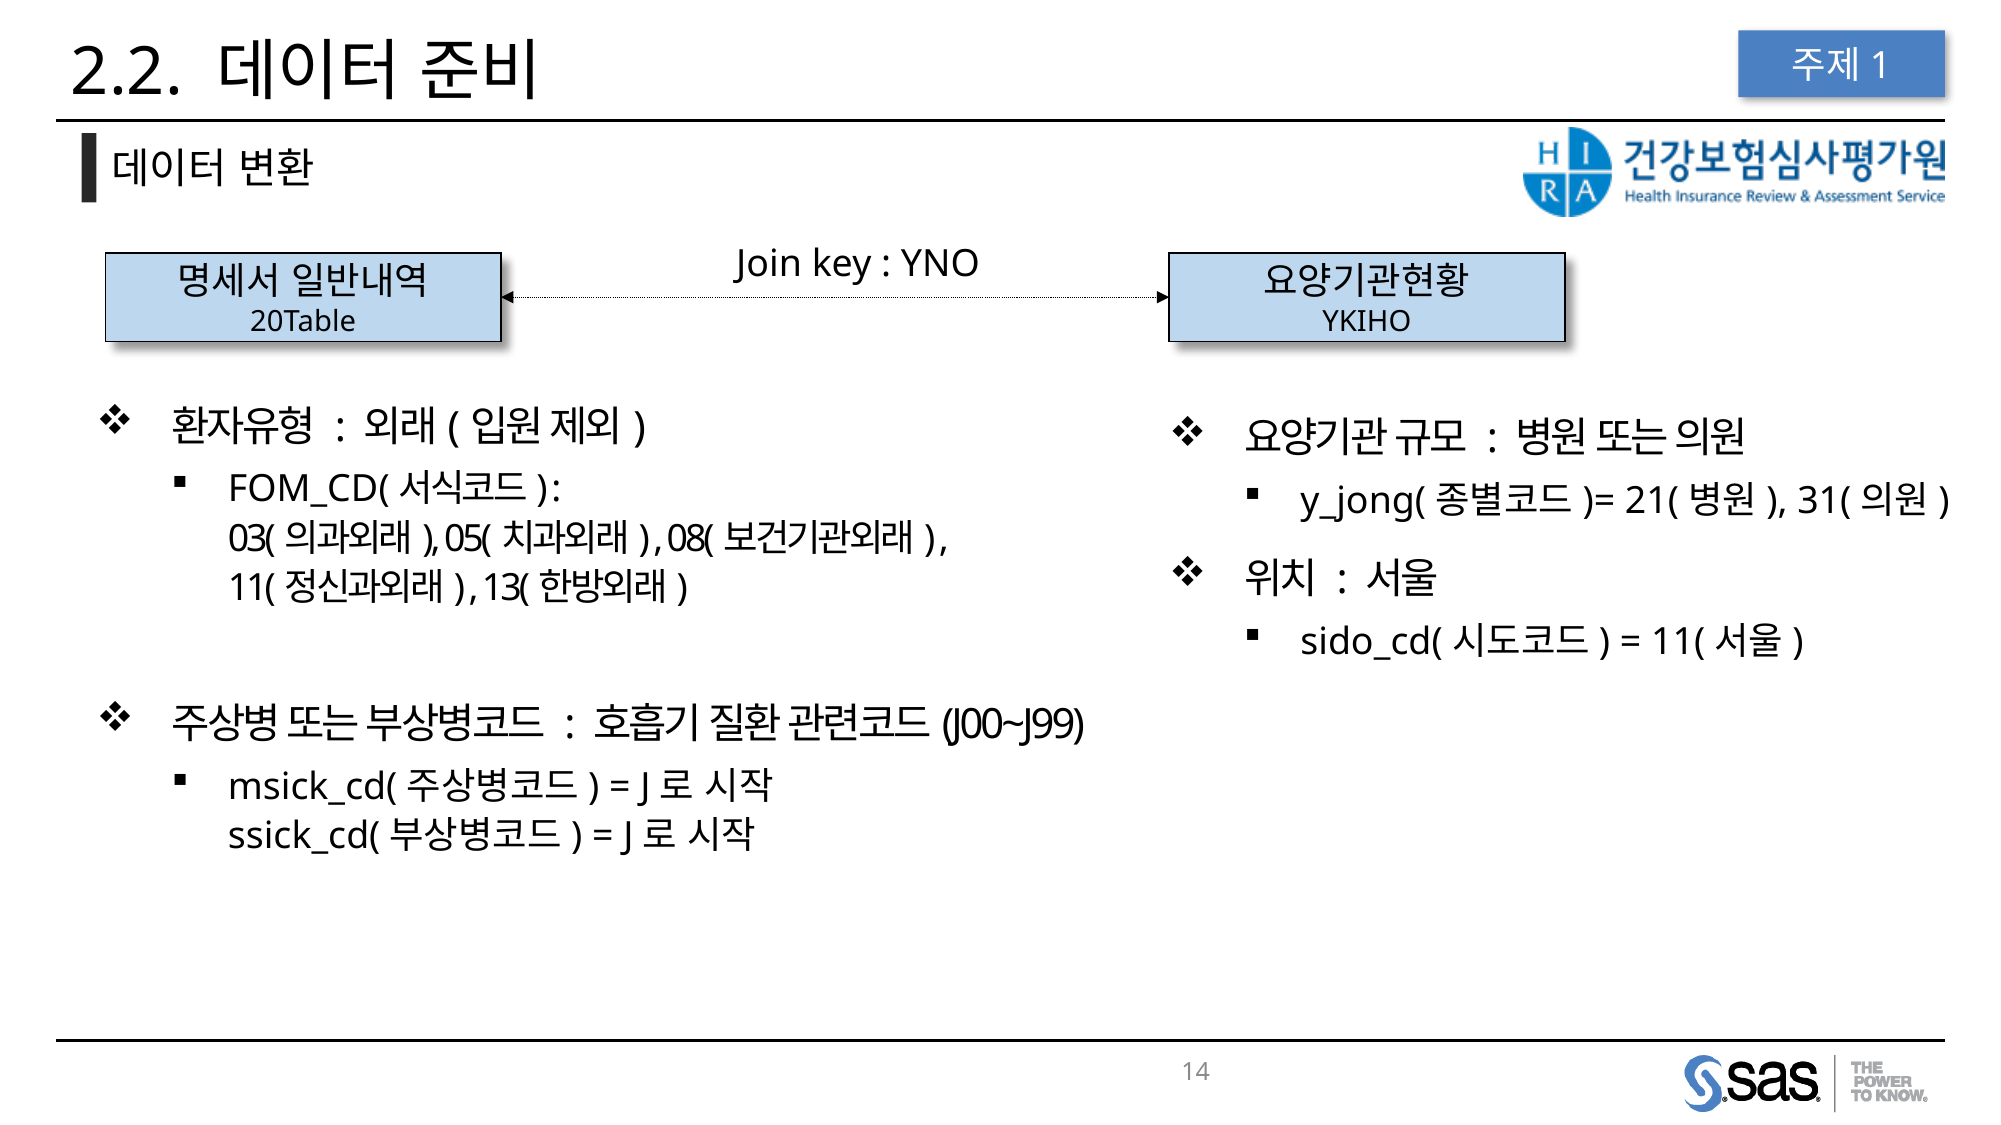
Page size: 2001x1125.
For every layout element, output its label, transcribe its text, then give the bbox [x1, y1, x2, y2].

text_box 주상병 또는 부상병코드 : 호흡기 질환 관련코드(J00~J99) msick_cd(주상병코드) = J로 시작 ssick_cd(부상병코드) = J로 시작 [81, 679, 1155, 866]
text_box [81, 133, 502, 203]
text_box 요양기관현황 YKIHO [1168, 252, 1566, 342]
text_box Join key : YNO [721, 231, 996, 292]
text_box 주제1 [1737, 29, 1946, 98]
picture [1523, 127, 1945, 217]
title 2.2. 데이터 준비 [55, 29, 1945, 116]
slide_number 14 [774, 1042, 1225, 1103]
picture [1642, 1024, 1975, 1125]
text_box 환자유형 : 외래(입원 제외) FOM_CD(서식코드) : 03(의과외래), 05(치과외래) , 08(보건기관외래) , 11(정신과외래) , 13(한방외래) [81, 381, 1000, 628]
text_box 요양기관 규모 : 병원 또는 의원 y_jong(종별코드)= 21(병원), 31(의원) 위치 : 서울 sido_cd(시도코드) = 11(서울) [1154, 393, 2000, 691]
text_box 명세서 일반내역 20Table [104, 252, 502, 342]
